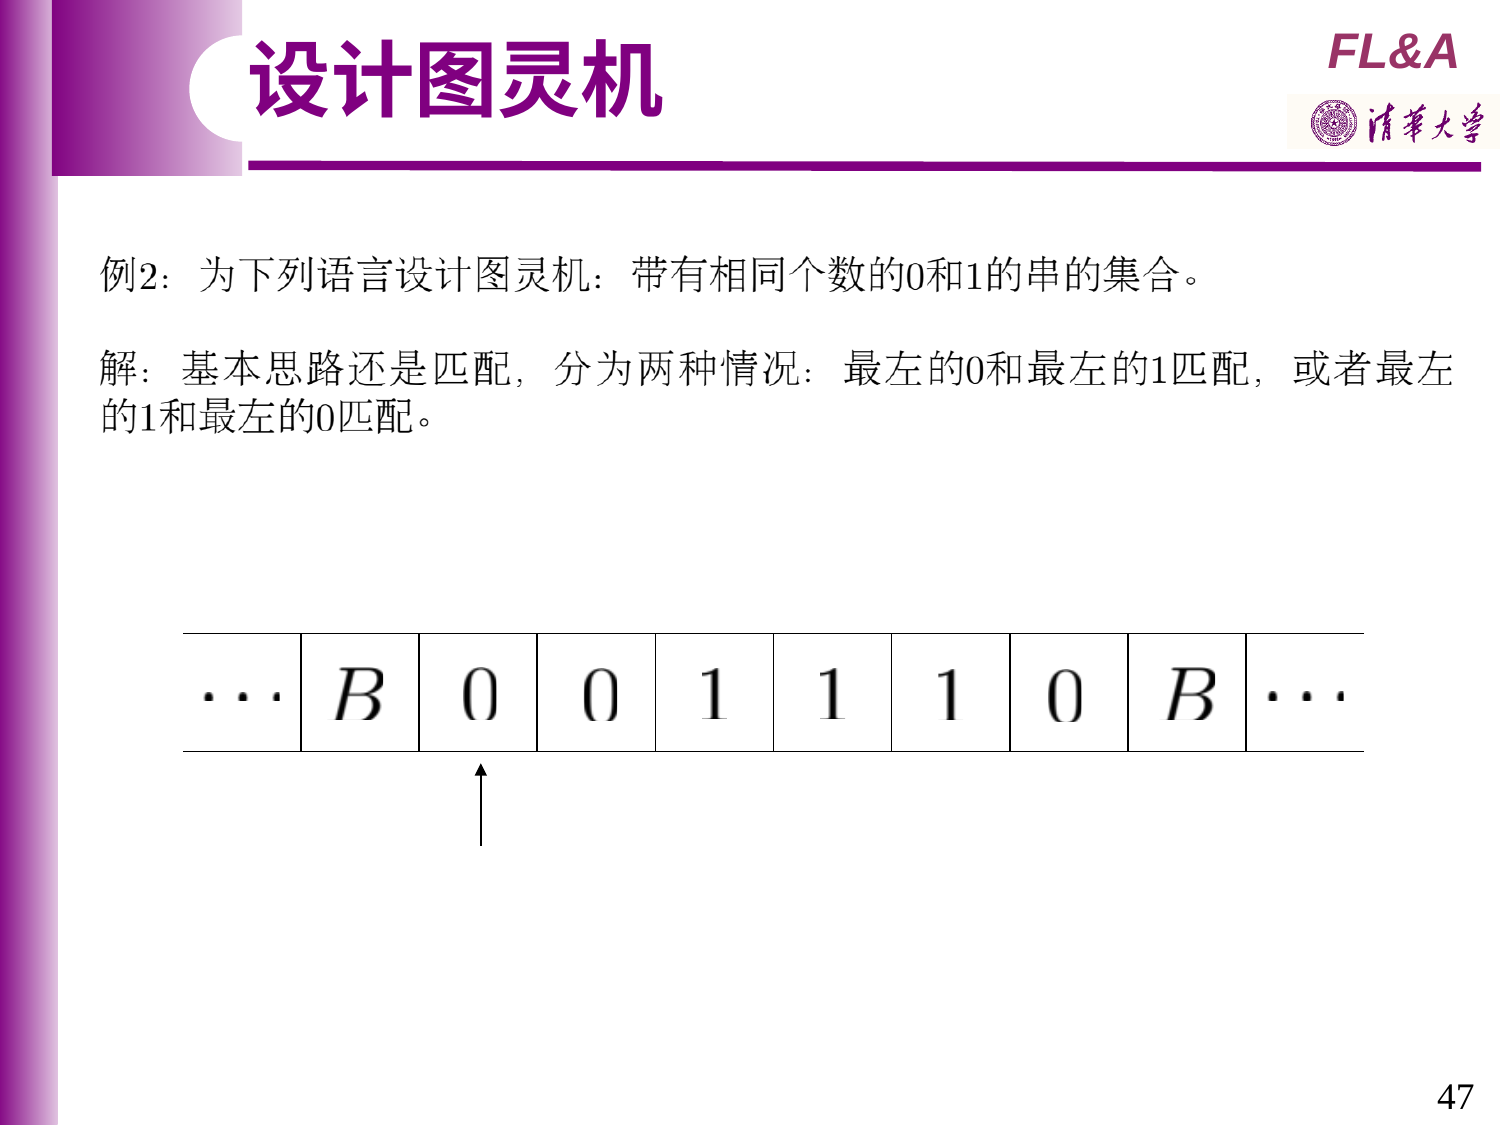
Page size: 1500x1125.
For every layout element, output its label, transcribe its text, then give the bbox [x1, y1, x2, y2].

picture [202, 692, 280, 701]
text_box 47 [1411, 1064, 1500, 1125]
text_box [301, 633, 419, 752]
text_box [891, 633, 1009, 752]
text_box [419, 633, 537, 752]
picture [701, 668, 728, 720]
picture [1047, 668, 1082, 722]
picture [100, 255, 1452, 480]
picture [819, 668, 846, 720]
picture [462, 667, 497, 721]
picture [326, 667, 384, 721]
picture [583, 668, 618, 722]
picture [1287, 94, 1500, 149]
text_box [655, 633, 773, 752]
text_box 设计图灵机 [232, 30, 679, 136]
picture [1158, 667, 1216, 721]
picture [938, 669, 964, 721]
text_box [1009, 633, 1127, 752]
text_box [1127, 633, 1247, 752]
text_box [773, 633, 891, 752]
text_box [537, 633, 655, 752]
picture [1266, 691, 1344, 701]
